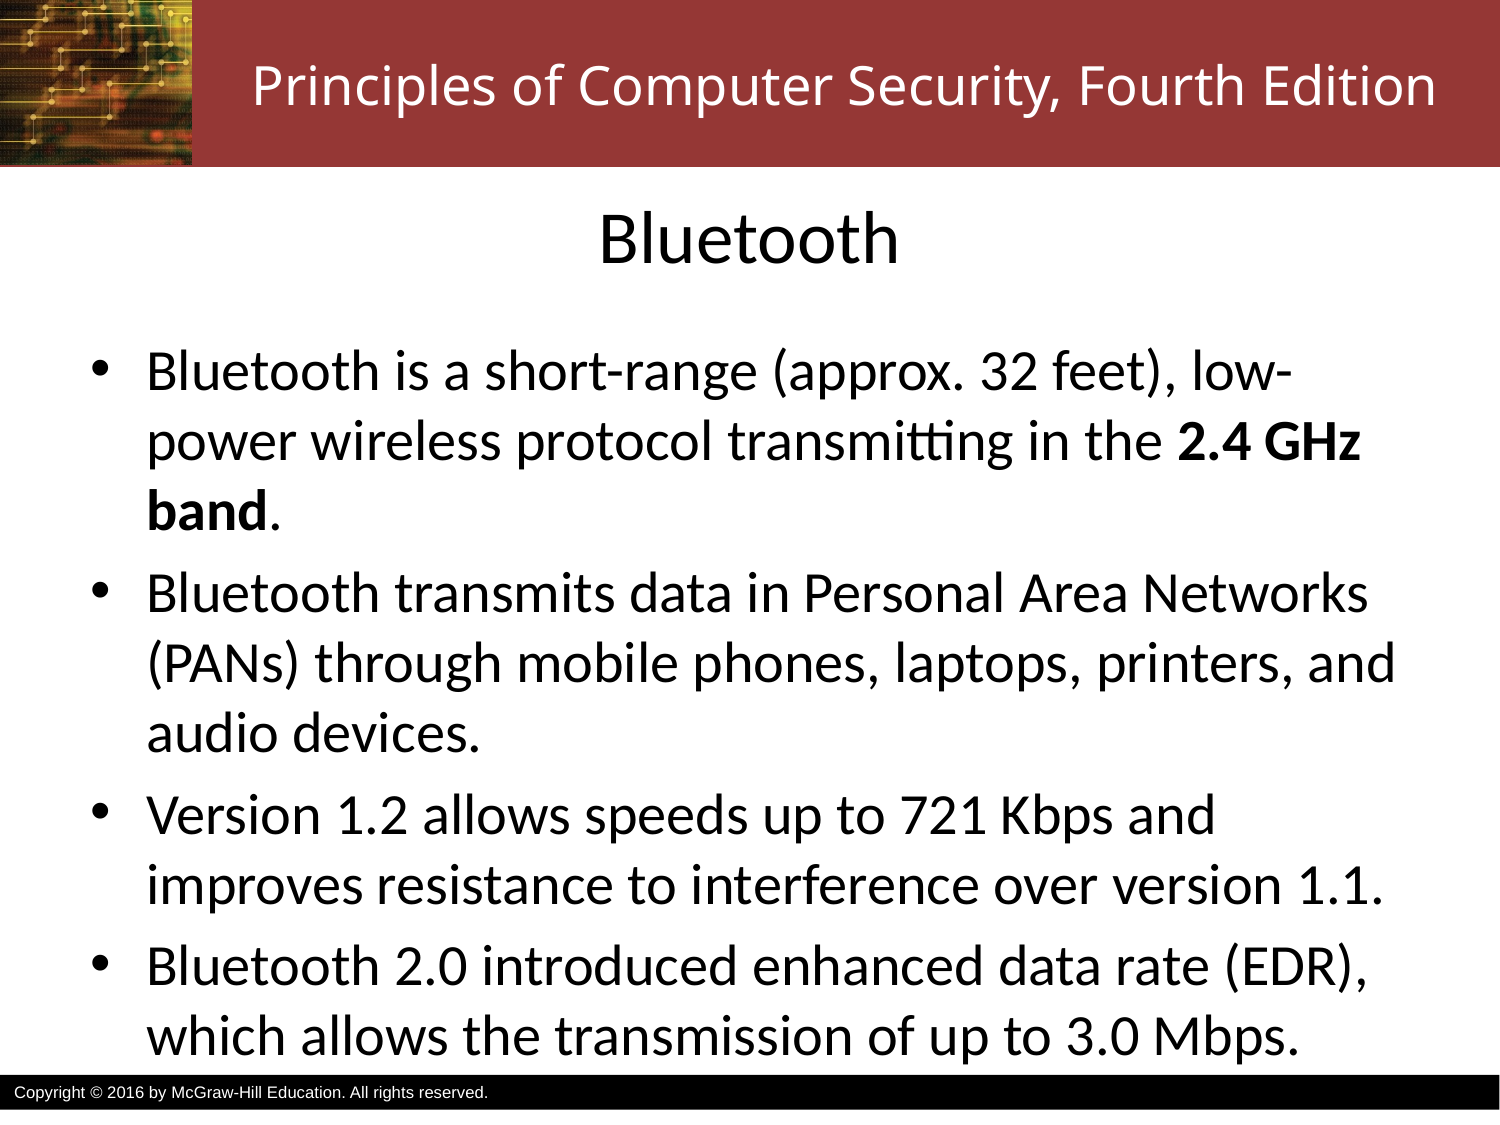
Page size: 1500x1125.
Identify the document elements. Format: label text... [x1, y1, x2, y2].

title Bluetooth [75, 181, 1425, 324]
list Bluetooth is a short-range (approx. 32 feet), low-power wireless protocol transmitting in the 2.4 GHz band. Bluetooth transmits data in Personal Area Networks (PANs) through mobile phones, laptops, printers, and audio devices. Version 1.2 allows speeds up to 721 Kbps and improves resistance to interference over version 1.1. Bluetooth 2.0 introduced enhanced data rate (EDR), which allows the transmission of up to 3.0 Mbps. [75, 324, 1425, 1005]
picture [0, 0, 192, 165]
